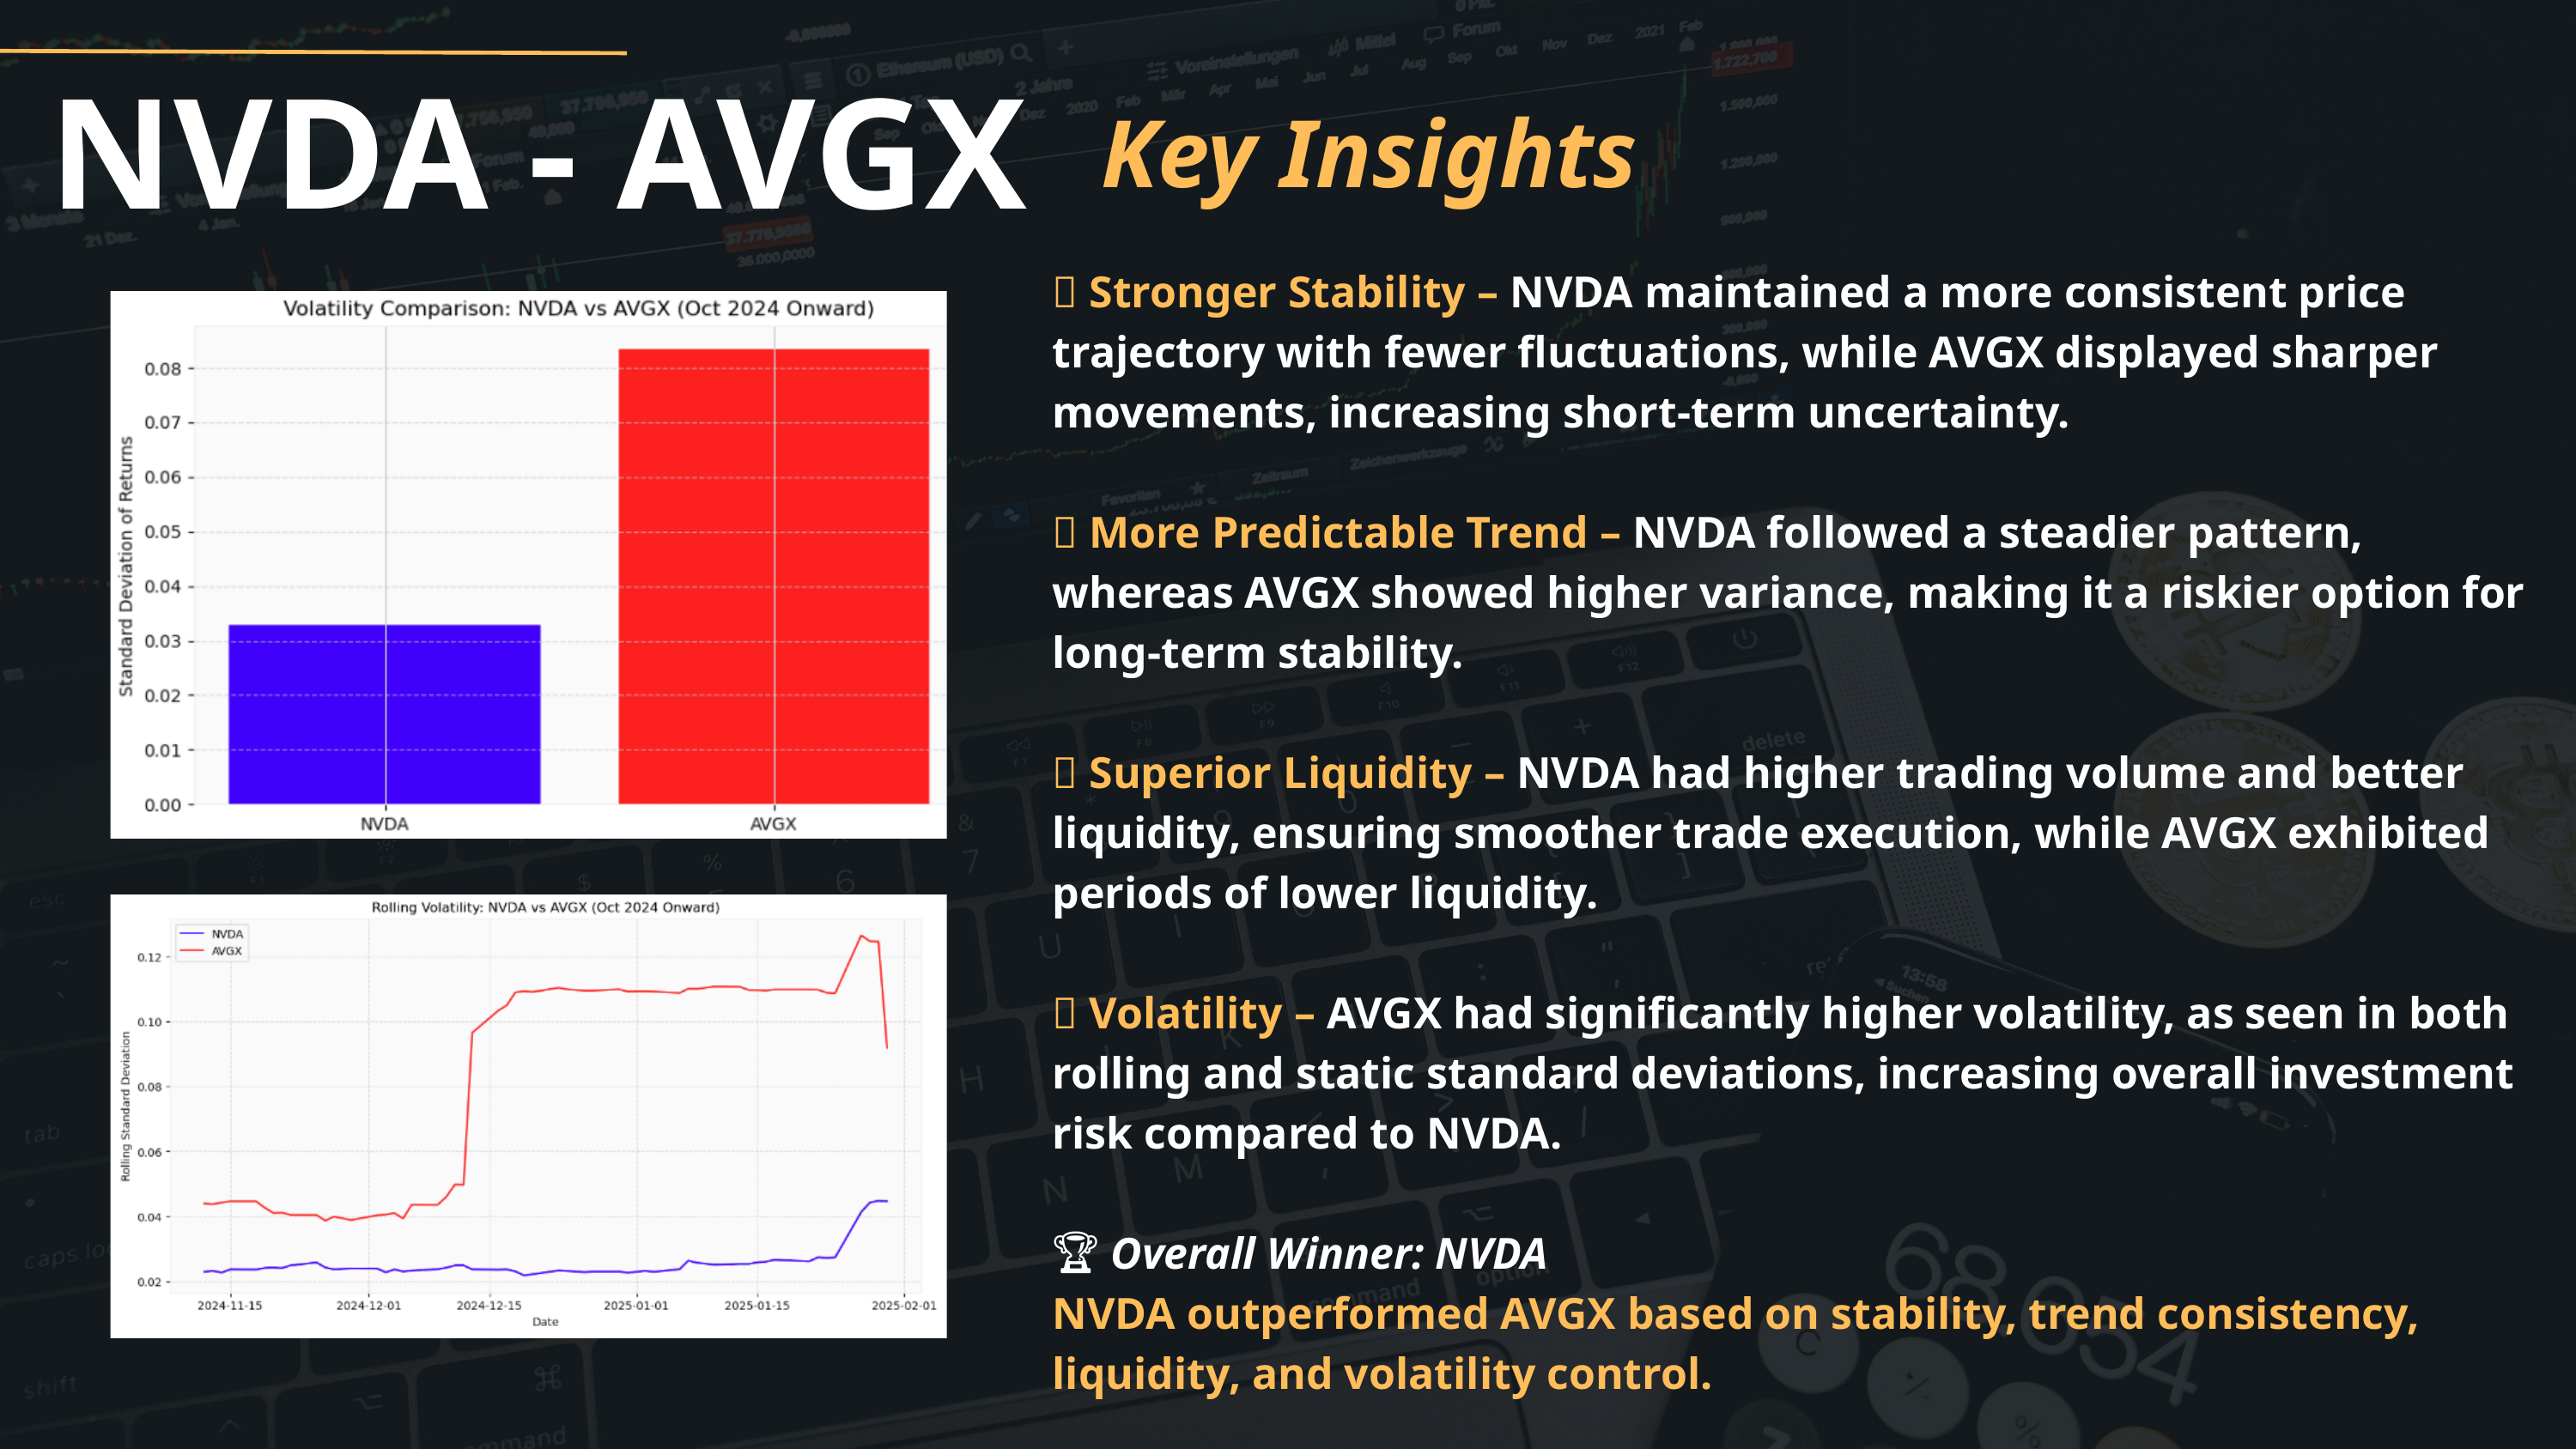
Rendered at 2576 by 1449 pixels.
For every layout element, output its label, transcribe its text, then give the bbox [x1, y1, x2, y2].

text_box [0, 0, 2576, 1449]
text_box [110, 291, 947, 839]
text_box [110, 894, 947, 1338]
text_box NVDA - AVGX [49, 33, 1135, 240]
text_box ✅ Stronger Stability – NVDA maintained a more consistent price trajectory with fewer fluctuations, while AVGX displayed sharper movements, increasing short-term uncertainty. ✅ More Predictable Trend – NVDA followed a steadier pattern, whereas AVGX showed higher variance, making it a riskier option for long-term stability. ✅ Superior Liquidity – NVDA had higher trading volume and better liquidity, ensuring smoother trade execution, while AVGX exhibited periods of lower liquidity. ✅ Volatility – AVGX had significantly higher volatility, as seen in both rolling and static standard deviations, increasing overall investment risk compared to NVDA. 🏆 Overall Winner: NVDA NVDA outperformed AVGX based on stability, trend consistency, liquidity, and volatility control. [1052, 256, 2535, 1449]
text_box Key Insights [1094, 76, 1645, 206]
